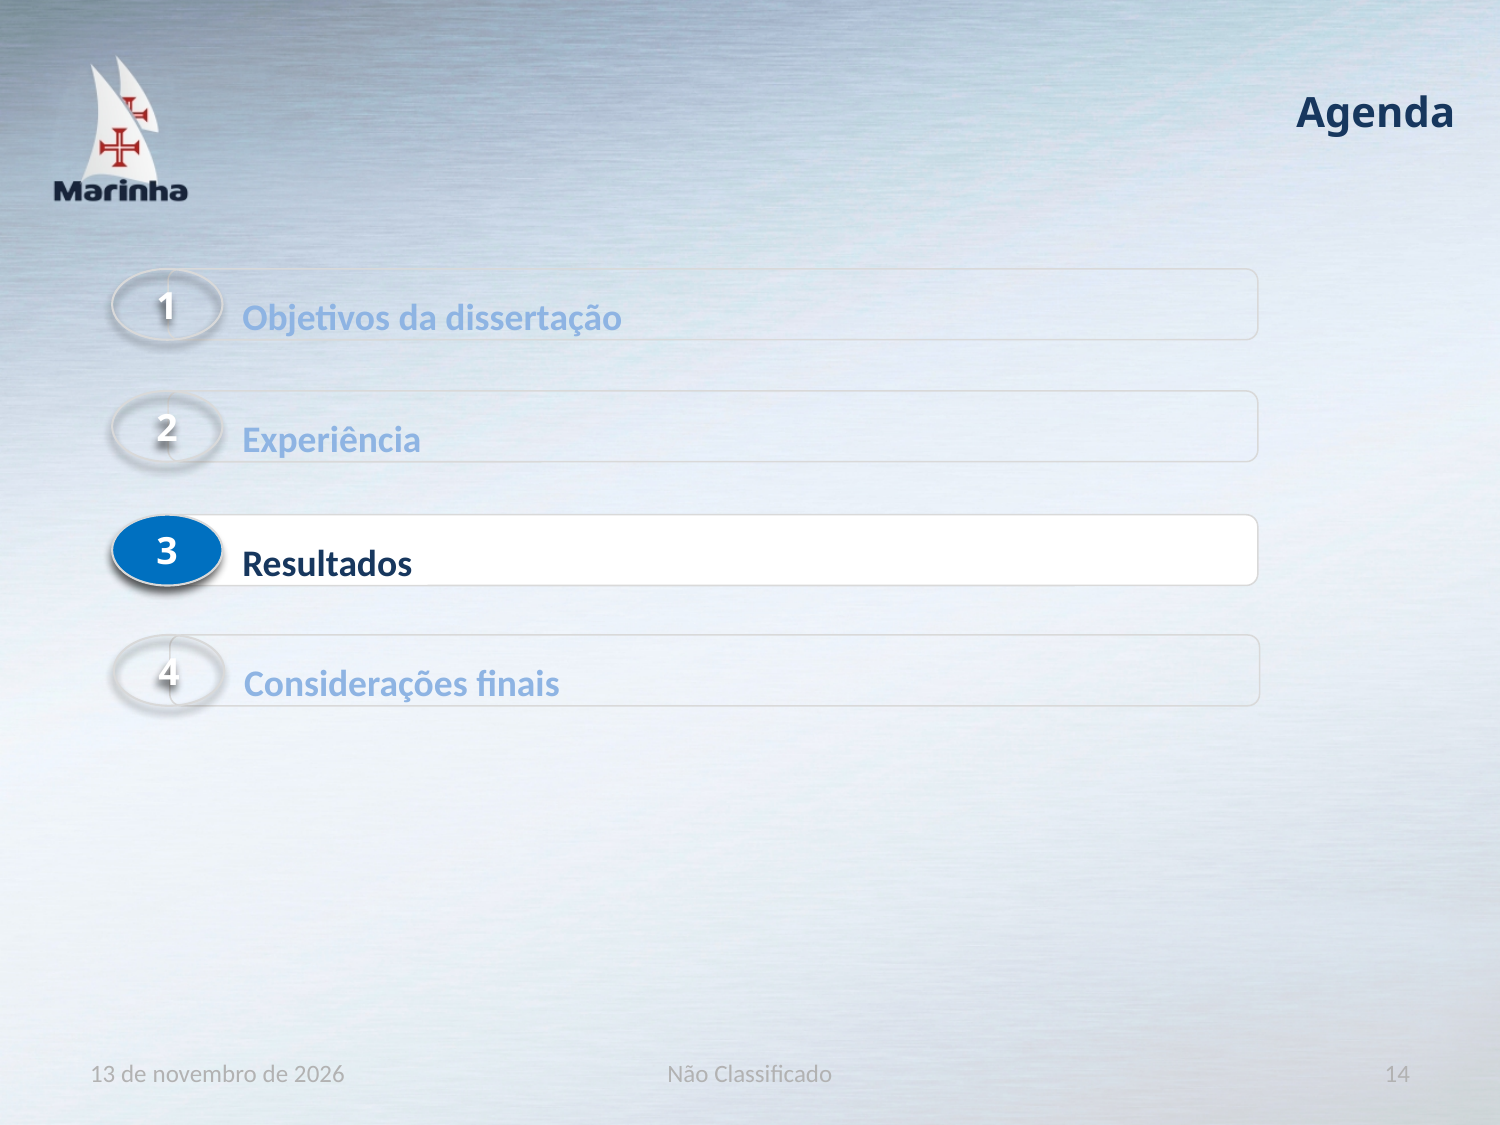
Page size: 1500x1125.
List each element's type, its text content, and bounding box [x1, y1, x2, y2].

text_box Agenda [183, 78, 1471, 191]
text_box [111, 390, 1259, 462]
footer Não Classificado [512, 1042, 988, 1103]
picture [0, 0, 1500, 1125]
slide_number 14 [1074, 1042, 1425, 1103]
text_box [111, 268, 1259, 340]
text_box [111, 514, 1259, 586]
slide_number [75, 1042, 425, 1103]
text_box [113, 634, 1260, 707]
